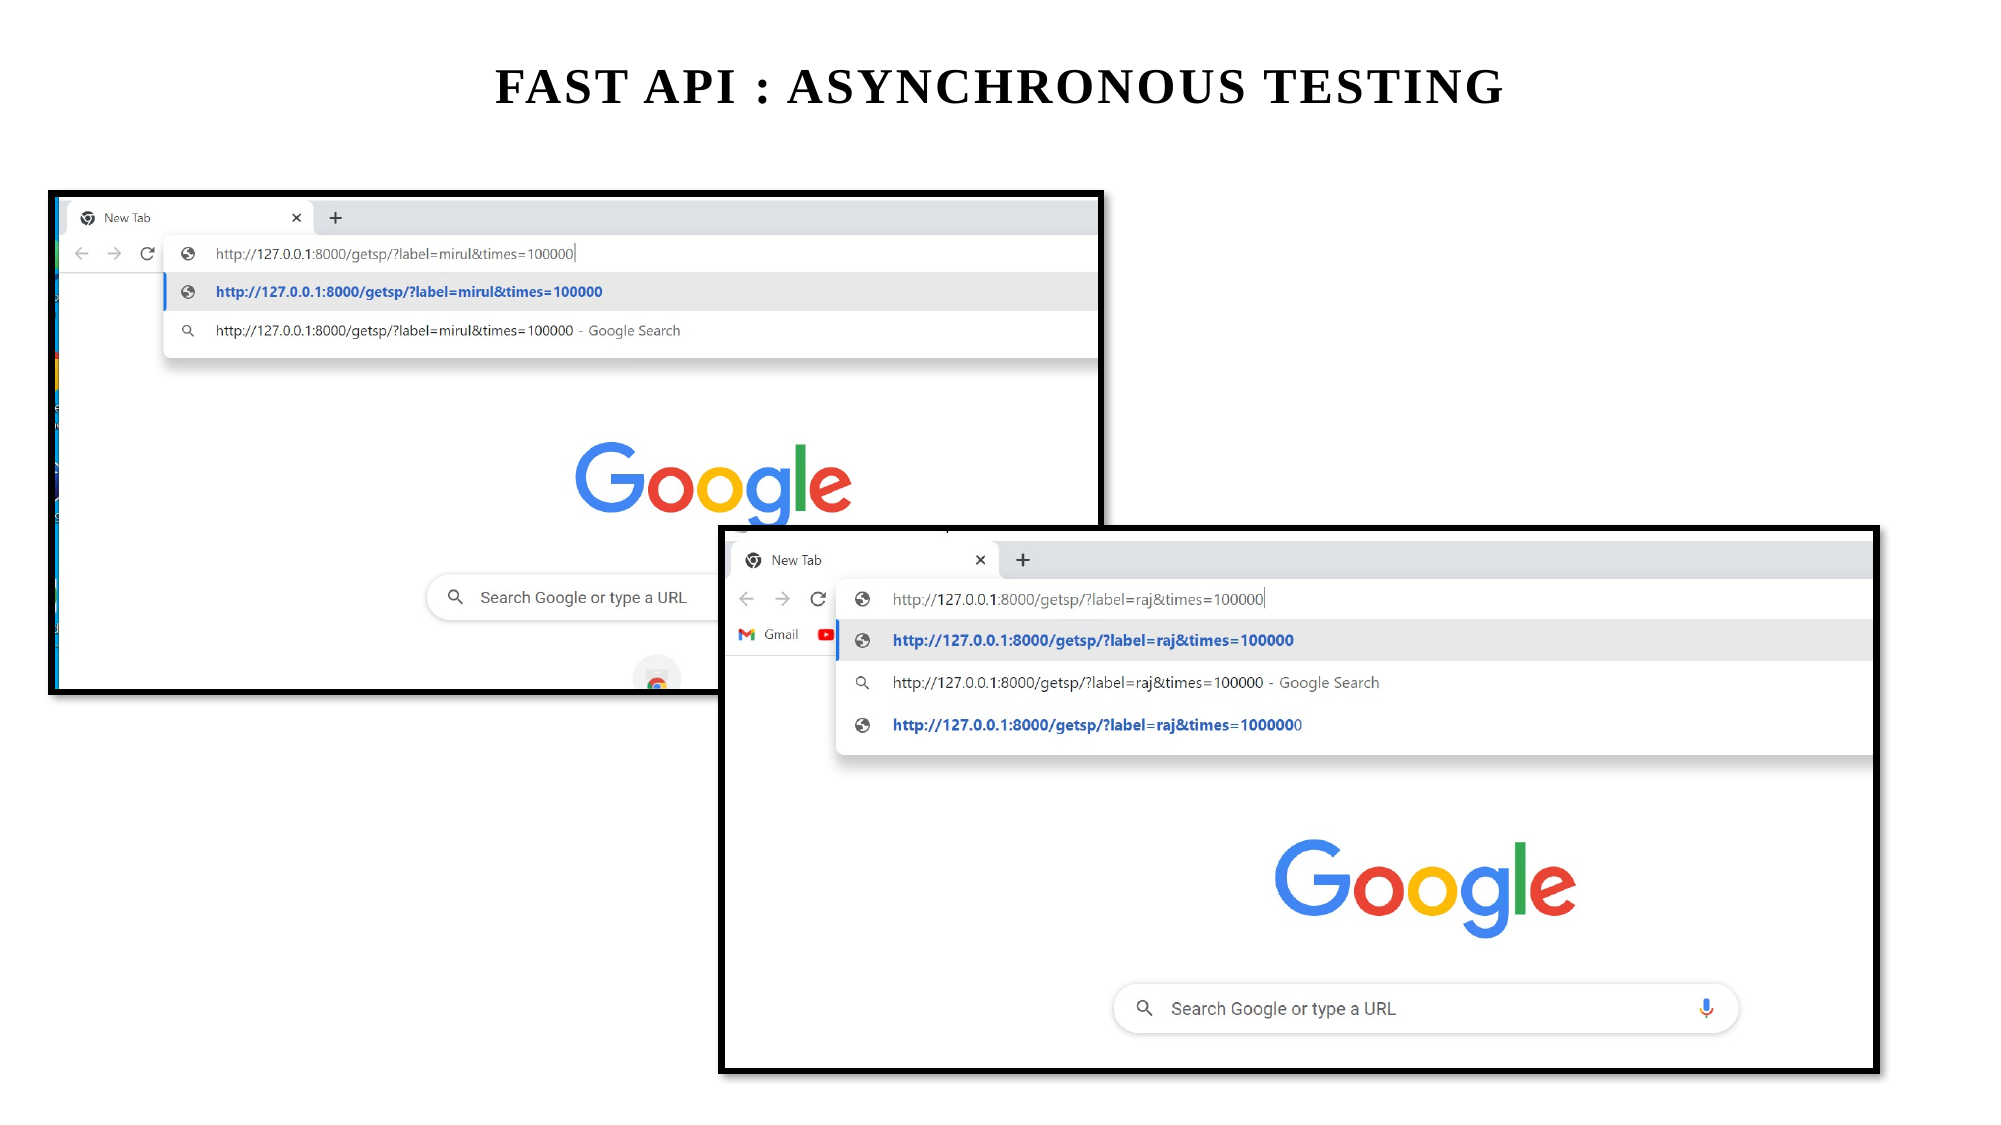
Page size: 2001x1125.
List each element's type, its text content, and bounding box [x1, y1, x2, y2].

title FAST API : ASYNCHRONOUS TESTING [137, 0, 1863, 197]
picture [54, 196, 1874, 1068]
